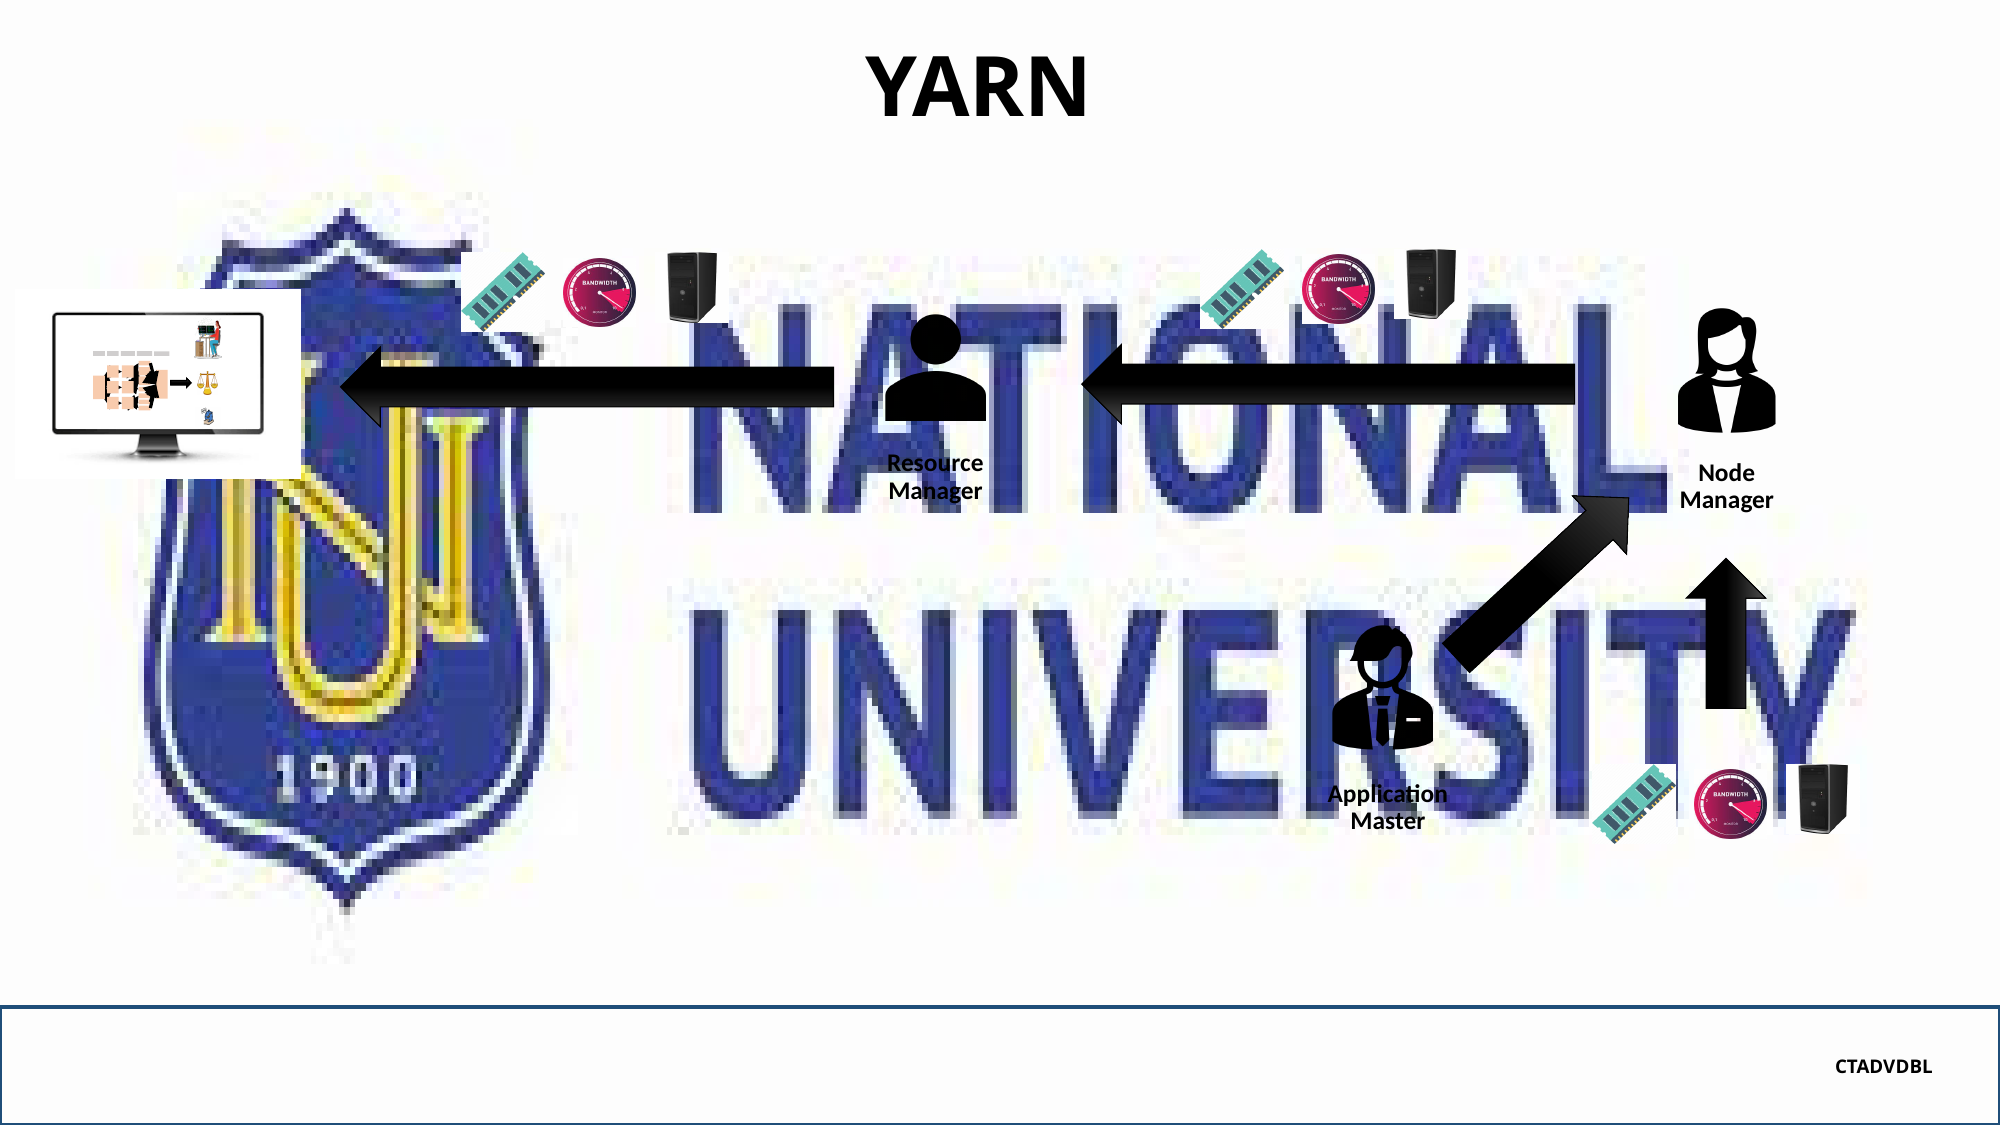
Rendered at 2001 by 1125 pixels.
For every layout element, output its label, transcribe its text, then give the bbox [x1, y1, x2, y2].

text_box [1307, 611, 1468, 843]
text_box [1200, 249, 1468, 329]
text_box [1685, 557, 1768, 709]
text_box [1651, 294, 1802, 522]
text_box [461, 252, 729, 332]
text_box [339, 345, 835, 429]
text_box [1080, 343, 1576, 426]
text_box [15, 289, 301, 479]
picture [0, 0, 2000, 1007]
title YARN [150, 1, 1808, 143]
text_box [860, 292, 1011, 513]
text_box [1592, 764, 1860, 844]
footer CTADVDBL [0, 1007, 2000, 1125]
text_box [1468, 495, 1630, 674]
